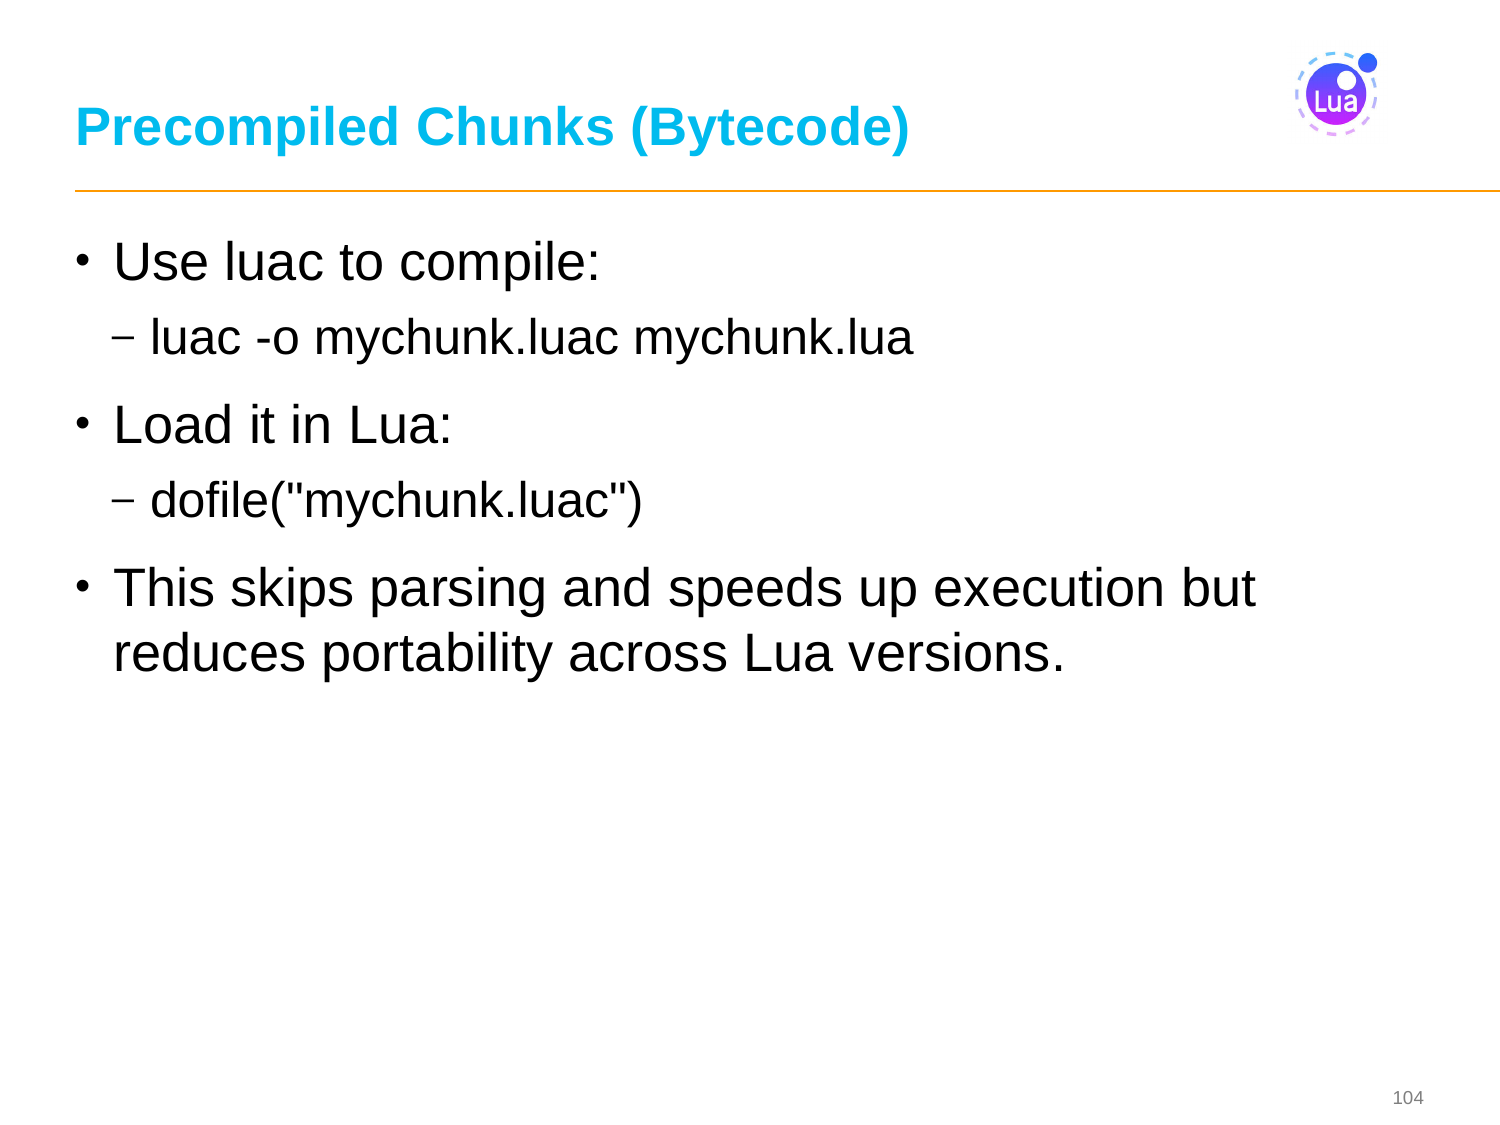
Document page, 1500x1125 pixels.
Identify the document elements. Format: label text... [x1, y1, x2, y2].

title Precompiled Chunks (Bytecode) [75, 27, 1422, 157]
list Use luac to compile: luac -o mychunk.luac mychunk.lua Load it in Lua: dofile("mychunk.luac") This skips parsing and speeds up execution but reduces portability across Lua versions. [75, 226, 1425, 1018]
